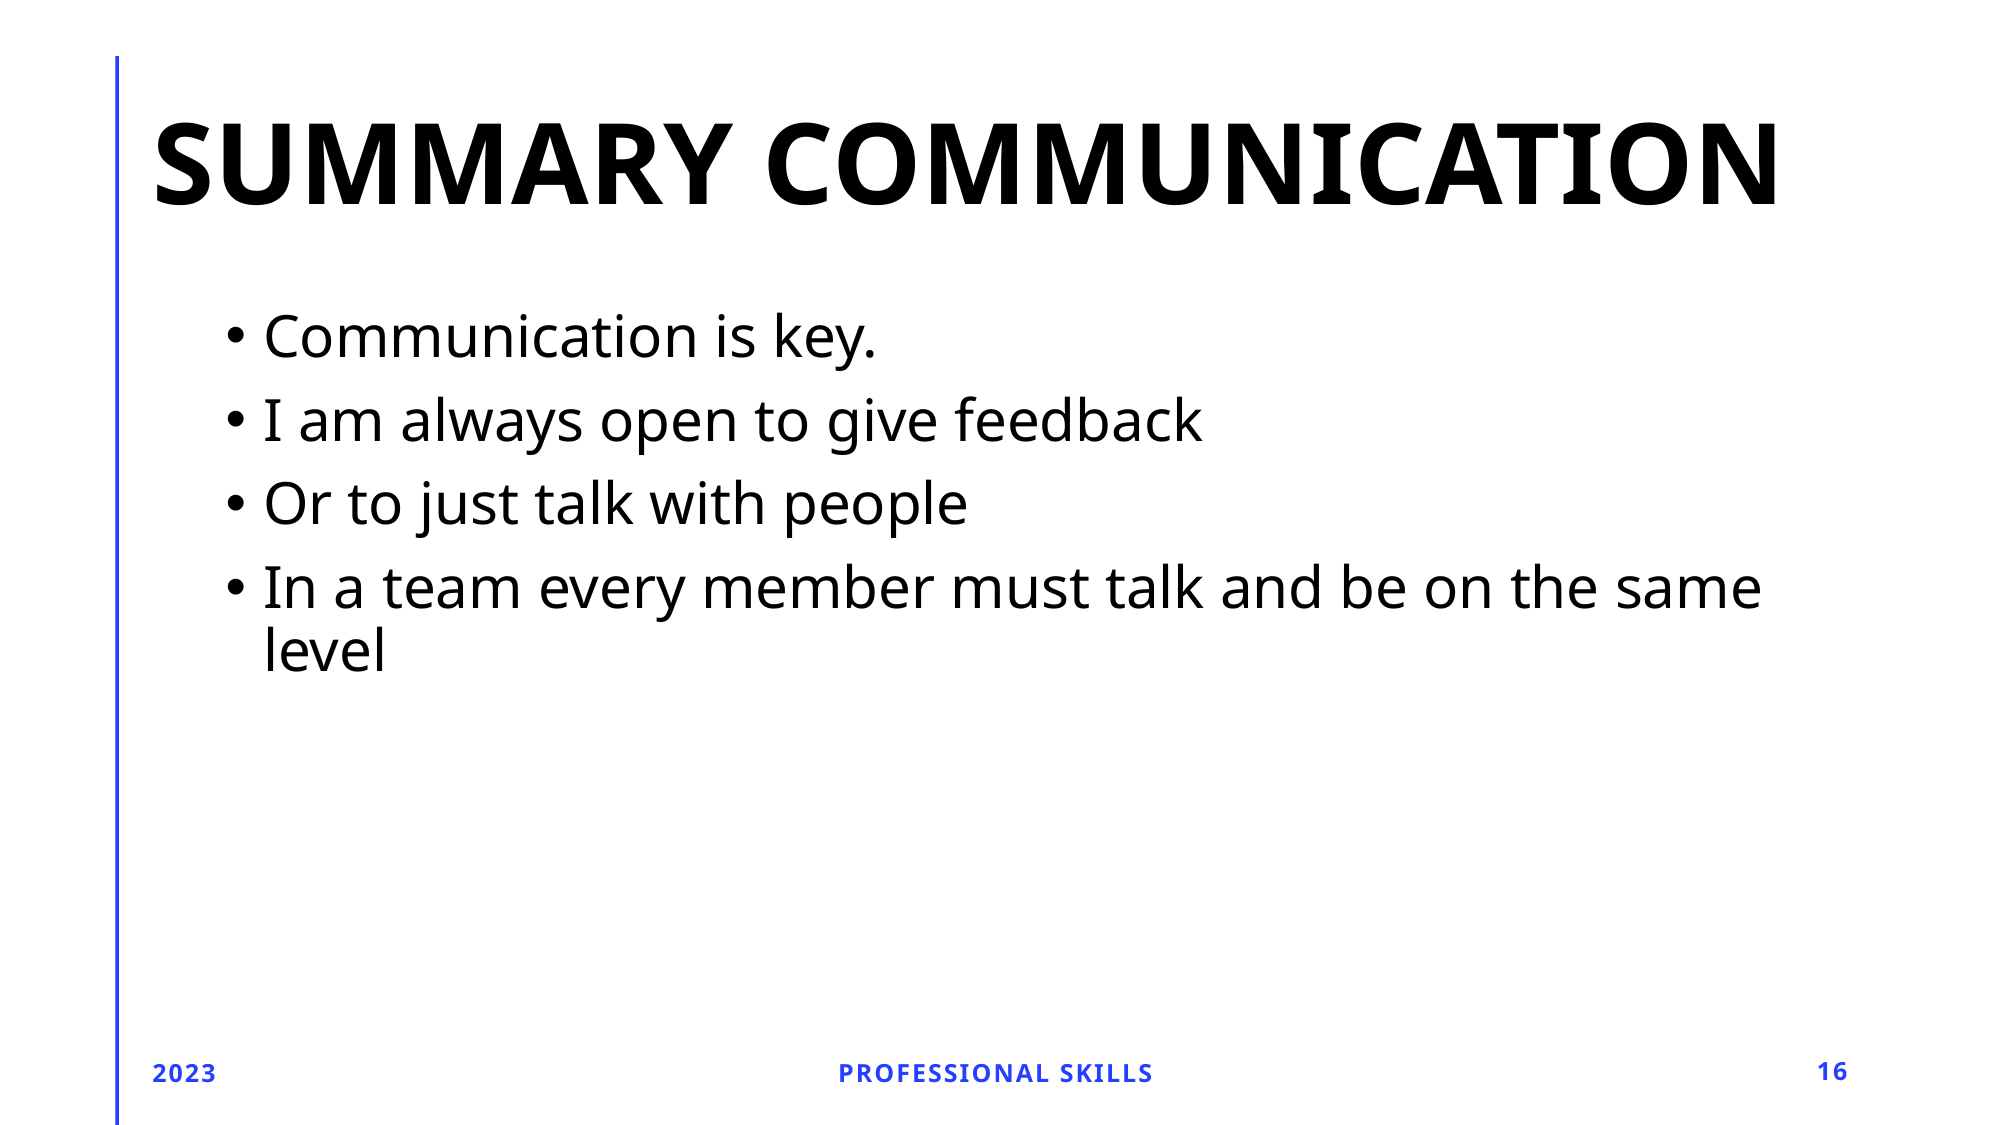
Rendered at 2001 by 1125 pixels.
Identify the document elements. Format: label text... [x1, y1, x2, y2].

slide_number 2023 [137, 1042, 588, 1103]
list Communication is key. I am always open to give feedback Or to just talk with people In a team every member must talk and be on the same level [210, 299, 1863, 1014]
footer Professional Skills [662, 1042, 1338, 1103]
slide_number 16 [1412, 1042, 1863, 1103]
title Summary communication [137, 59, 1863, 278]
